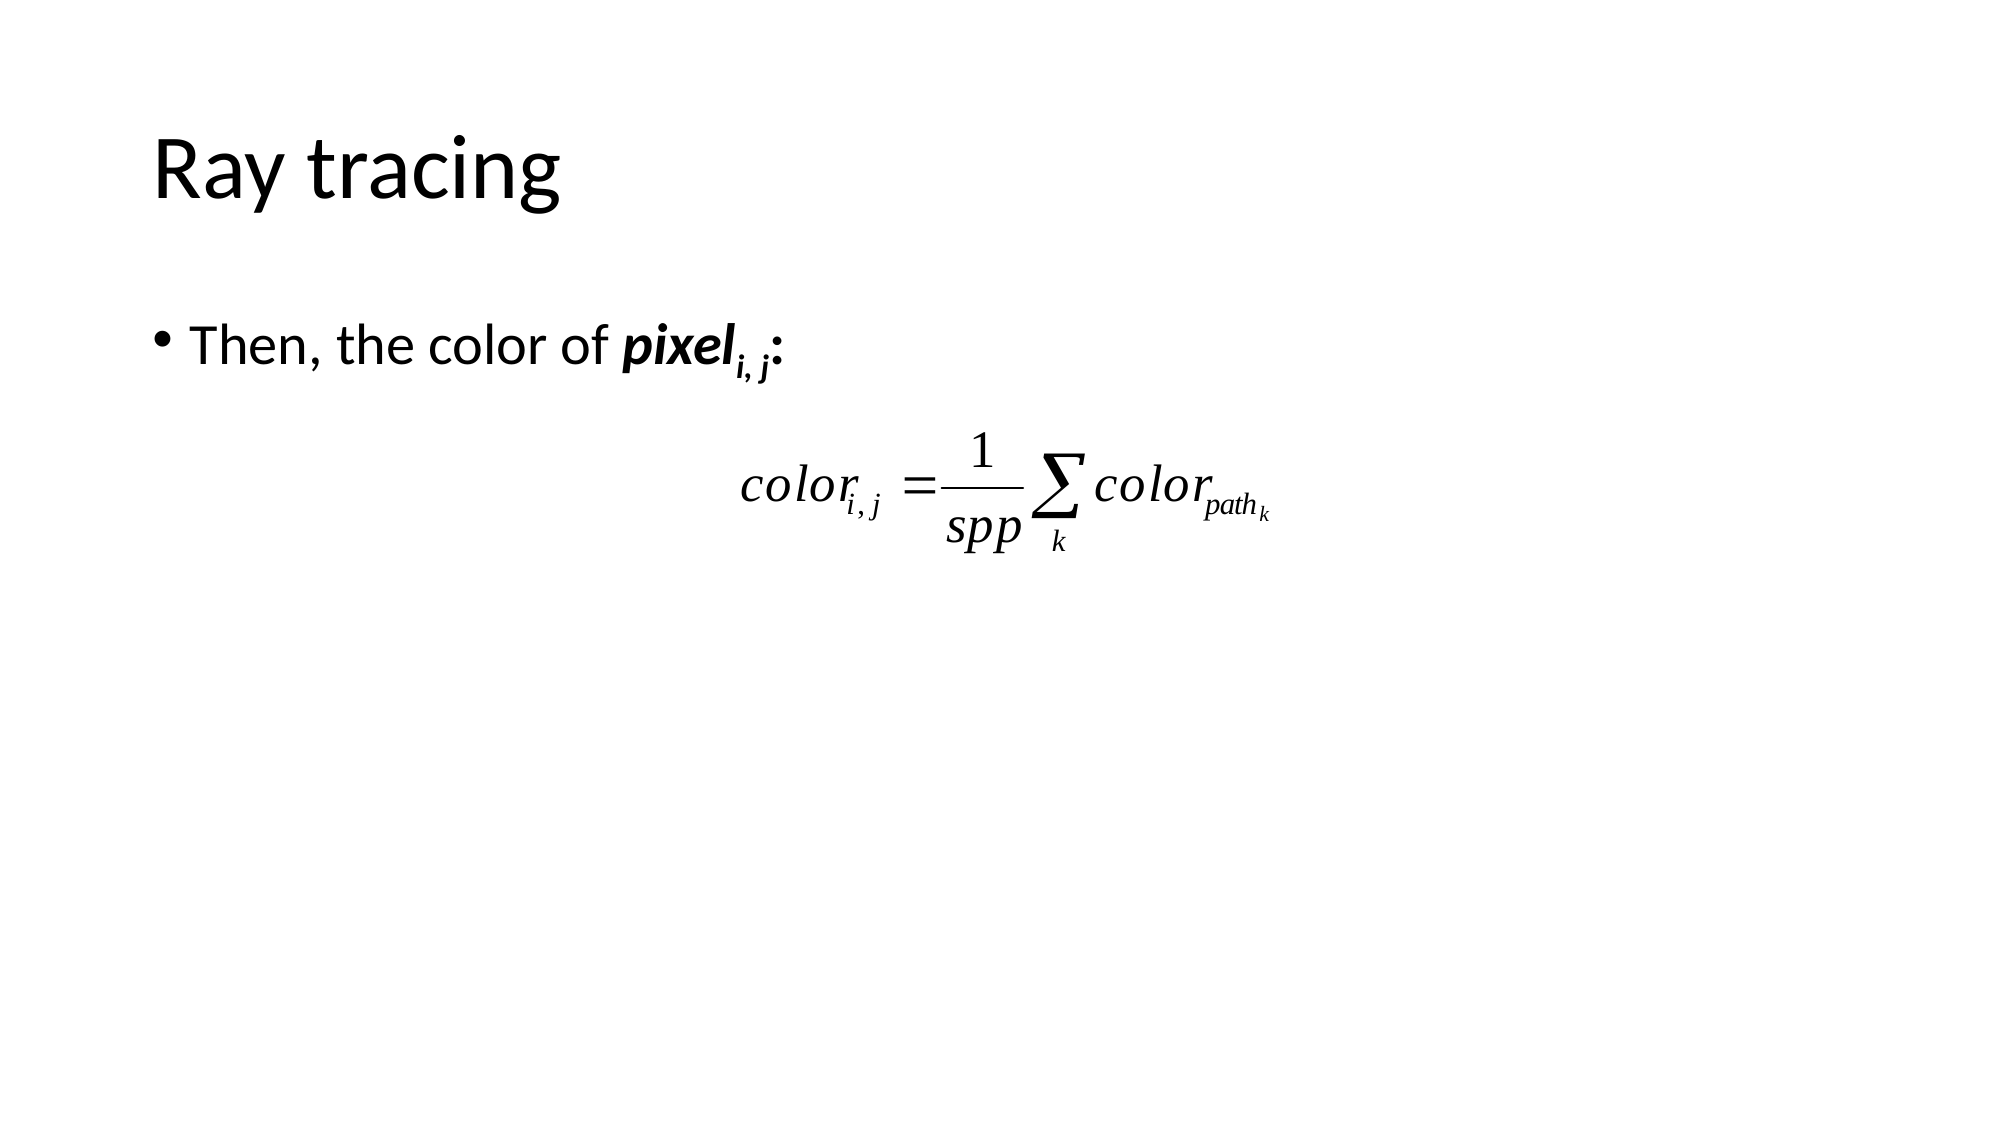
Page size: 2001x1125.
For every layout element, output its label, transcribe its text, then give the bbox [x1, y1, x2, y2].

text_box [732, 416, 1288, 563]
list Then, the color of pixeli, j: [137, 299, 1863, 1014]
title Ray tracing [137, 59, 1863, 278]
